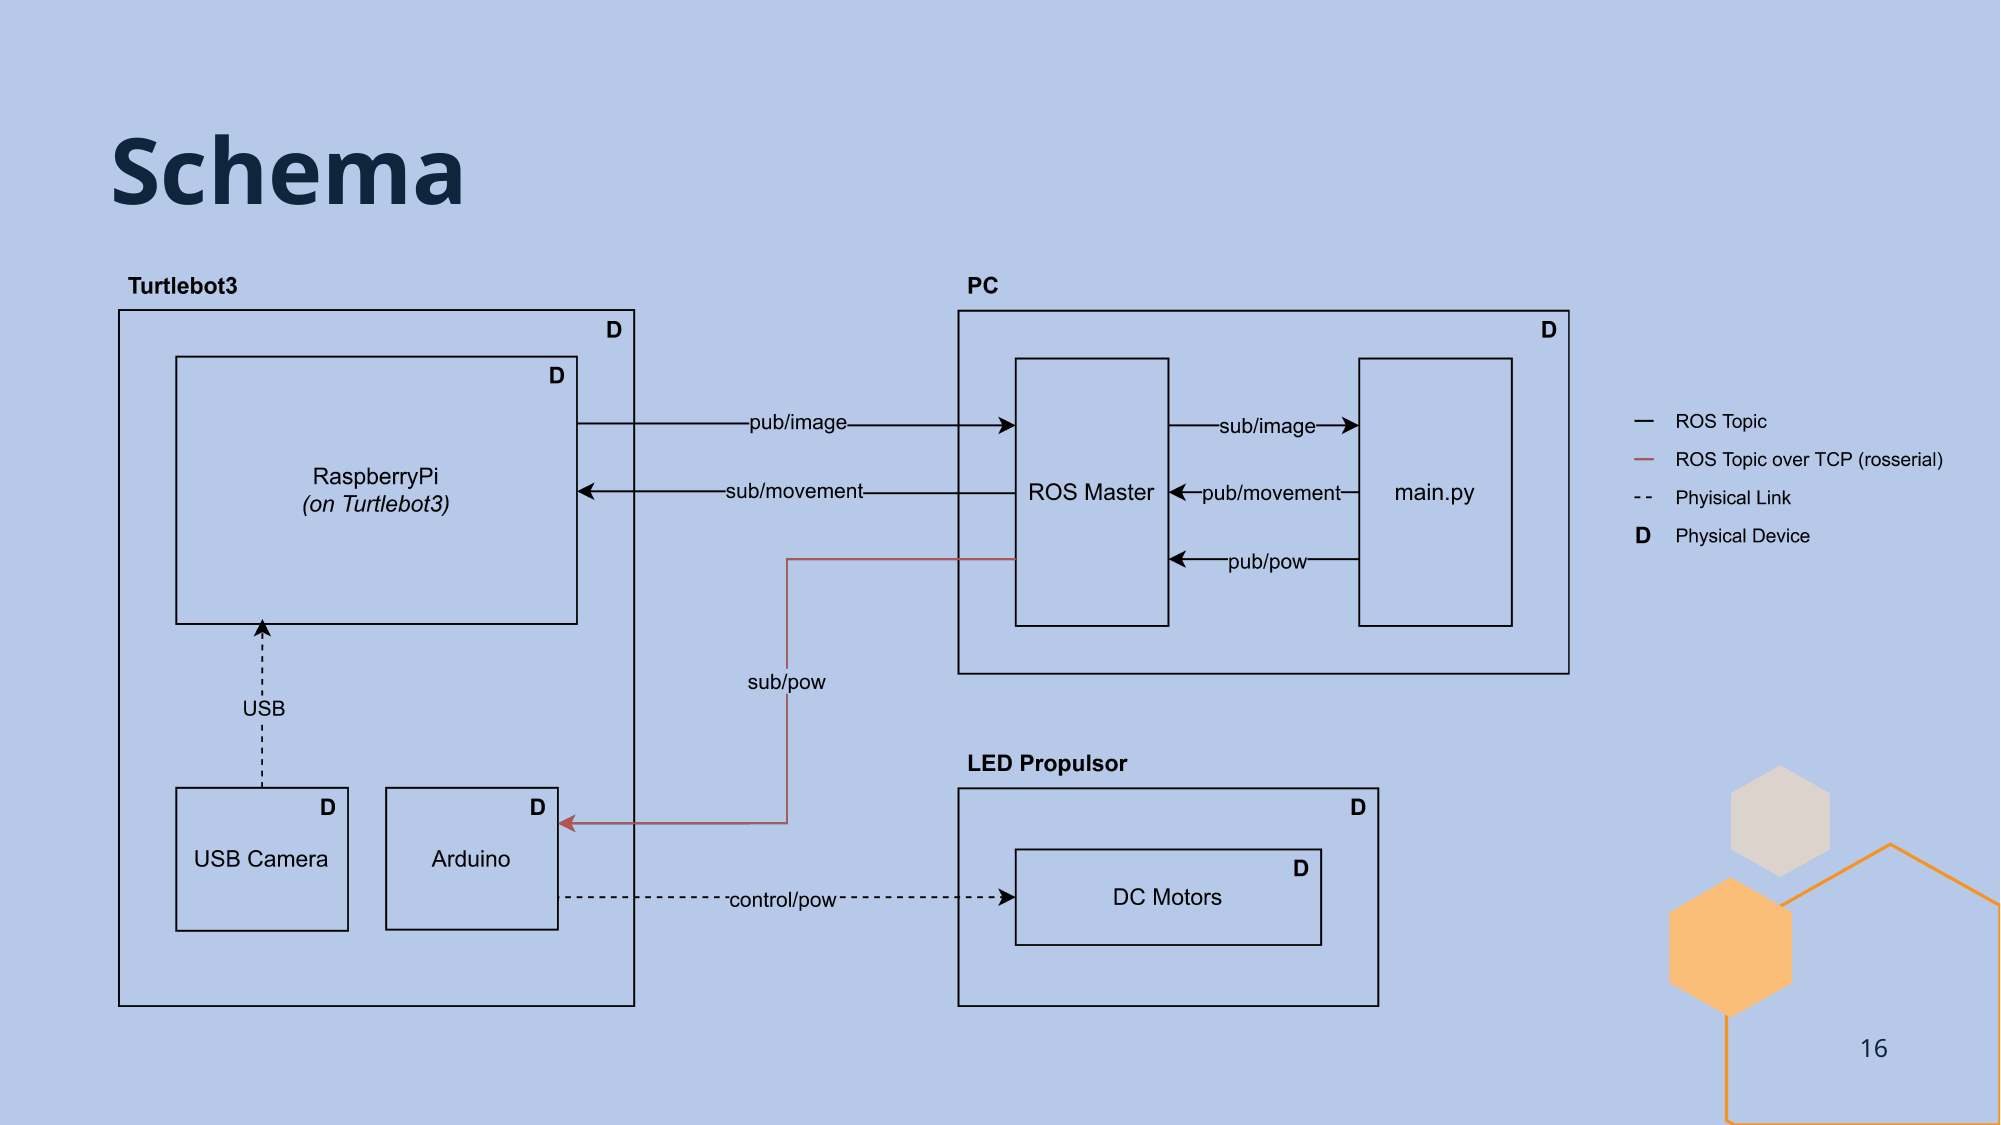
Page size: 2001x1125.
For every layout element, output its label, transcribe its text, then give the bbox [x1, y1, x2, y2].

title Schema [95, 118, 1882, 352]
picture [118, 268, 1570, 1007]
slide_number 16 [1836, 1020, 1912, 1080]
picture [1629, 407, 1945, 553]
